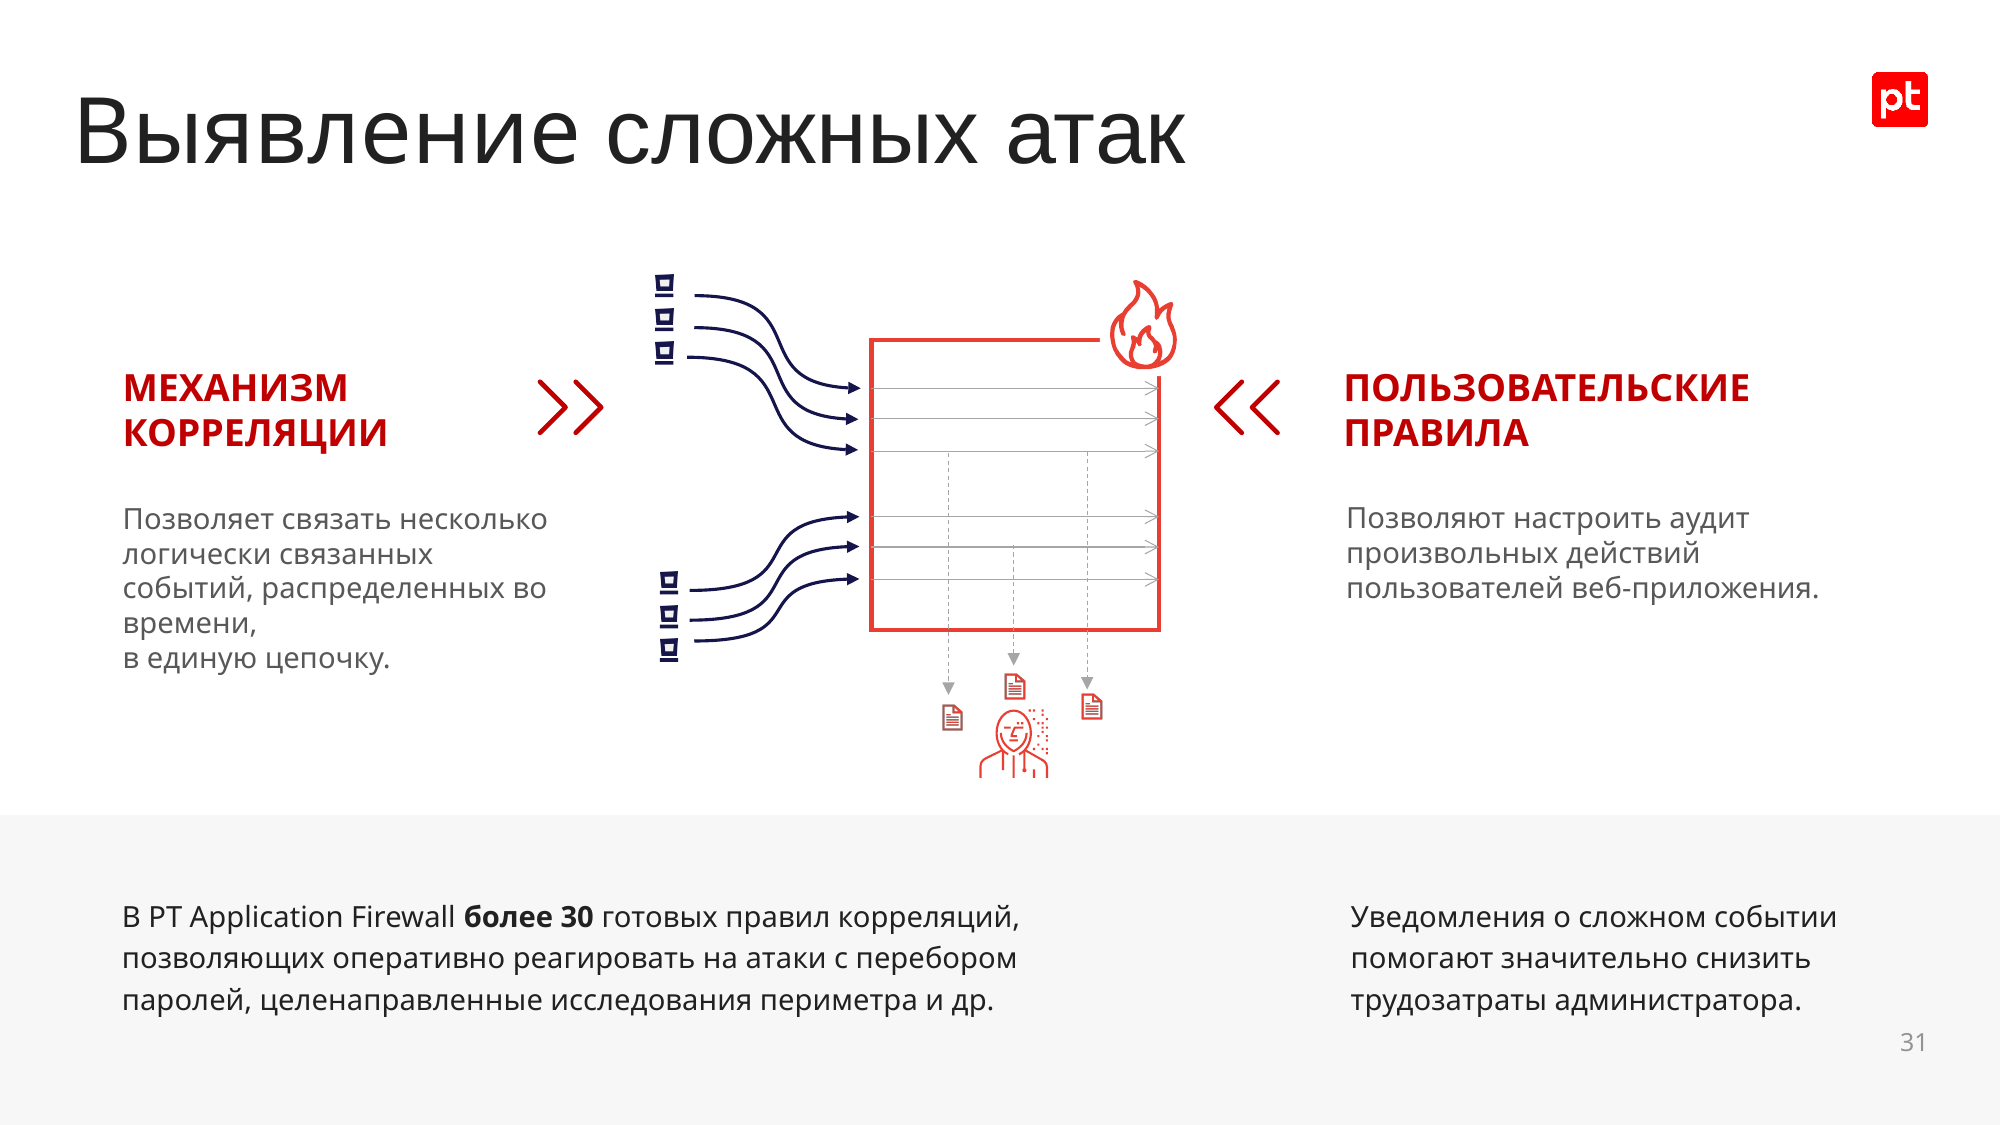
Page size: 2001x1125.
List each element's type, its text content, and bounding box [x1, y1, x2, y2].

text_box [0, 814, 2000, 1125]
text_box [1099, 325, 1186, 377]
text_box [1216, 381, 1278, 433]
text_box [870, 339, 1160, 631]
text_box Позволяет связать несколько логически связанных событий, распределенных во времени, в единую цепочку. [115, 492, 559, 683]
text_box В PT Application Firewall более 30 готовых правил корреляций, позволяющих оперативно реагировать на атаки с перебором паролей, целенаправленные исследования периметра и др. [107, 883, 1047, 1024]
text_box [979, 709, 1049, 778]
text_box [655, 274, 674, 298]
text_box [659, 571, 679, 595]
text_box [659, 638, 679, 662]
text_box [694, 327, 859, 357]
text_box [694, 295, 861, 389]
text_box [1110, 279, 1177, 370]
picture [1872, 72, 1928, 127]
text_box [659, 605, 679, 629]
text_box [655, 341, 674, 365]
text_box ПОЛЬЗОВАТЕЛЬСКИЕ ПРАВИЛА [1335, 356, 2000, 462]
picture [1076, 691, 1108, 722]
text_box Уведомления о сложном событии помогают значительно снизить трудозатраты администратора. [1335, 883, 1939, 1024]
title Выявление сложных атак [57, 76, 1638, 311]
text_box МЕХАНИЗМ КОРРЕЛЯЦИИ [115, 356, 645, 462]
text_box Позволяют настроить аудит произвольных действий пользователей веб-приложения. [1345, 499, 1858, 605]
picture [937, 702, 968, 733]
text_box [689, 516, 860, 641]
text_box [540, 381, 602, 433]
picture [999, 671, 1031, 702]
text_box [655, 308, 674, 332]
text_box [687, 357, 859, 450]
slide_number 31 [1608, 1013, 1944, 1074]
